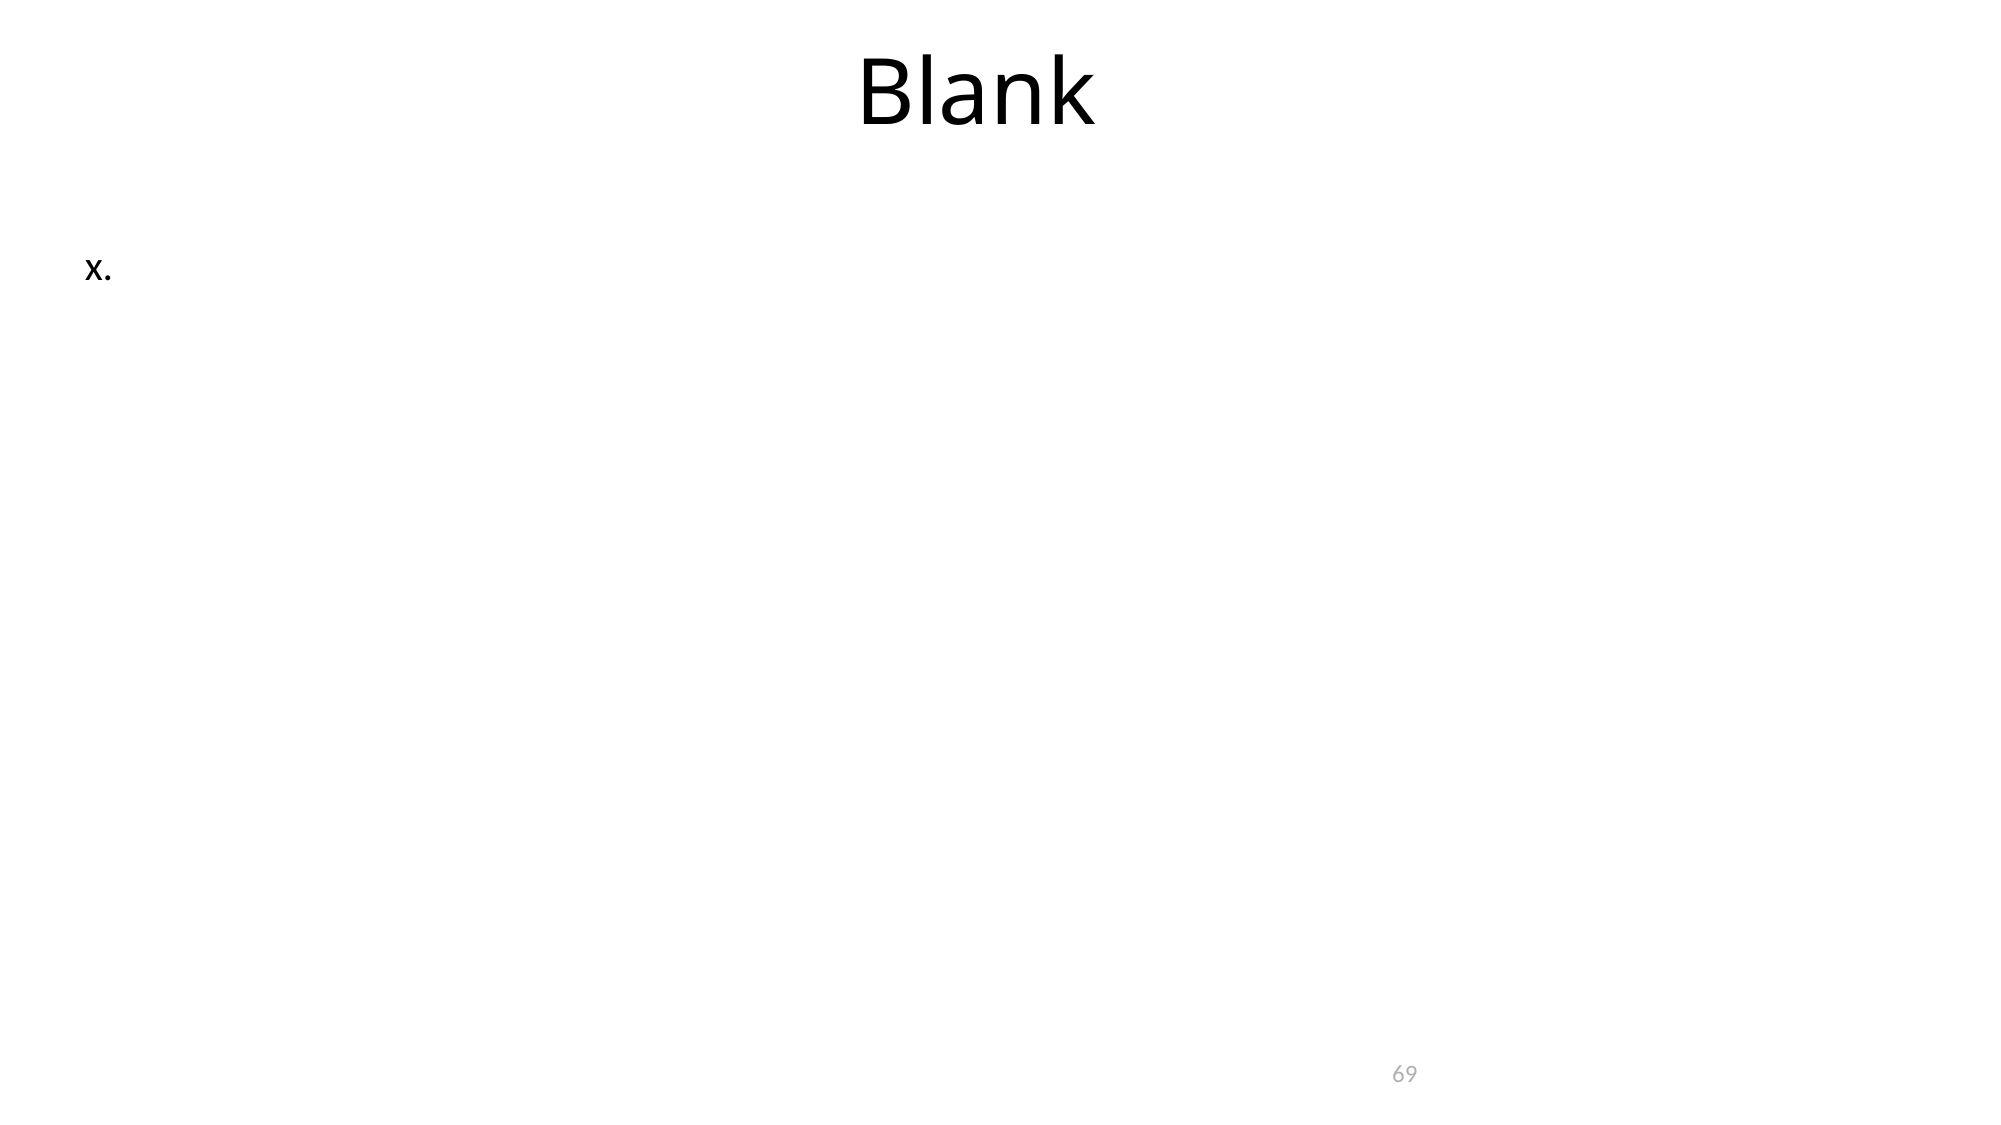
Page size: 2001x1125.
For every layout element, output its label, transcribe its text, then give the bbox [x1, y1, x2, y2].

text_box x. [77, 231, 1969, 1051]
text_box Blank [30, 25, 1922, 151]
slide_number 69 [1074, 738, 1425, 1125]
